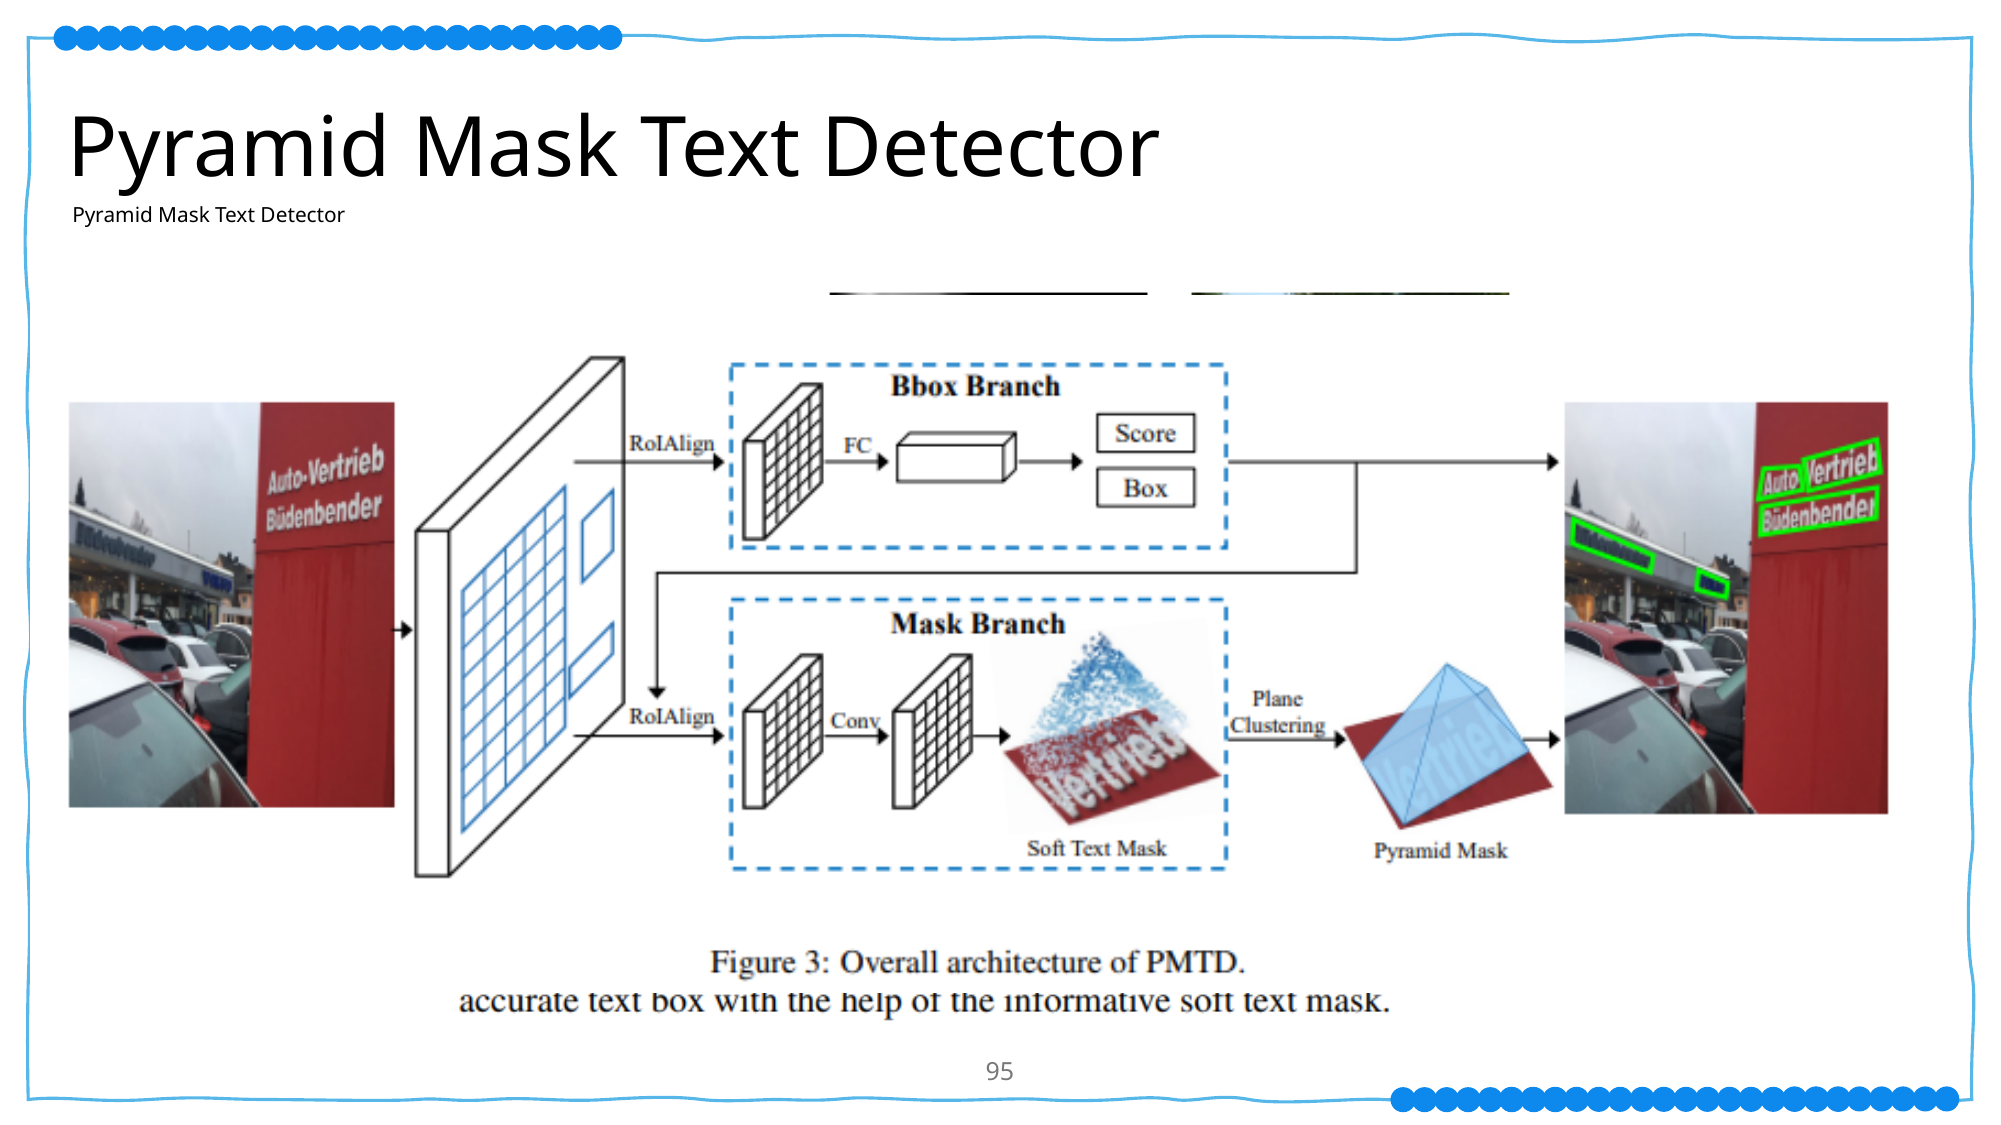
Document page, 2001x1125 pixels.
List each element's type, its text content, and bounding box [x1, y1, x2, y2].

text_box Pyramid Mask Text Detector [57, 193, 361, 234]
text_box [53, 24, 623, 52]
picture [29, 258, 1926, 1030]
slide_number 94 [1094, 1099, 1225, 1103]
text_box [1389, 1085, 1960, 1113]
text_box [22, 32, 1976, 1104]
